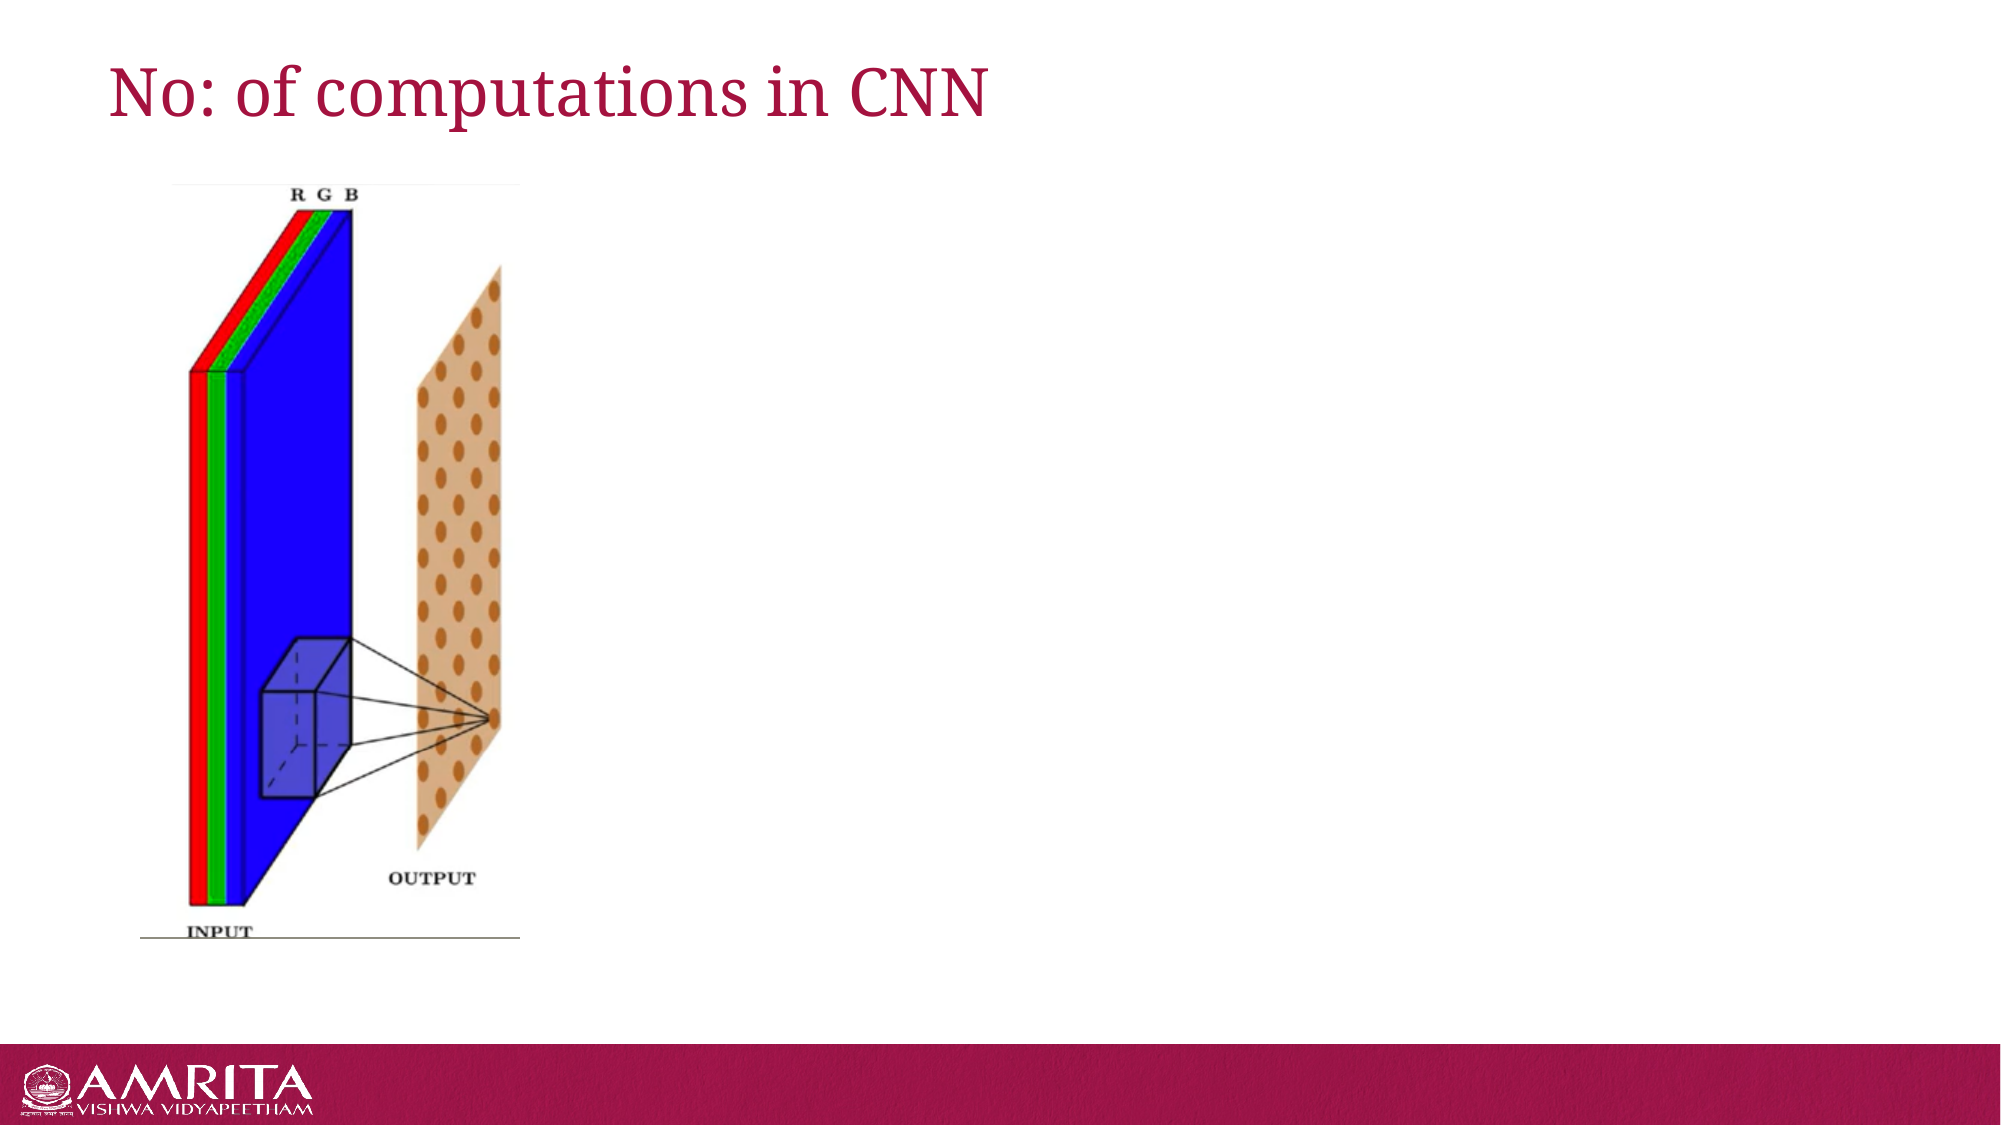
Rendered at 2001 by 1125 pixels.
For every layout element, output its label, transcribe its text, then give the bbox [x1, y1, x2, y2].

title No: of computations in CNN [93, 57, 1933, 134]
picture [140, 184, 520, 939]
picture [0, 1044, 2001, 1125]
